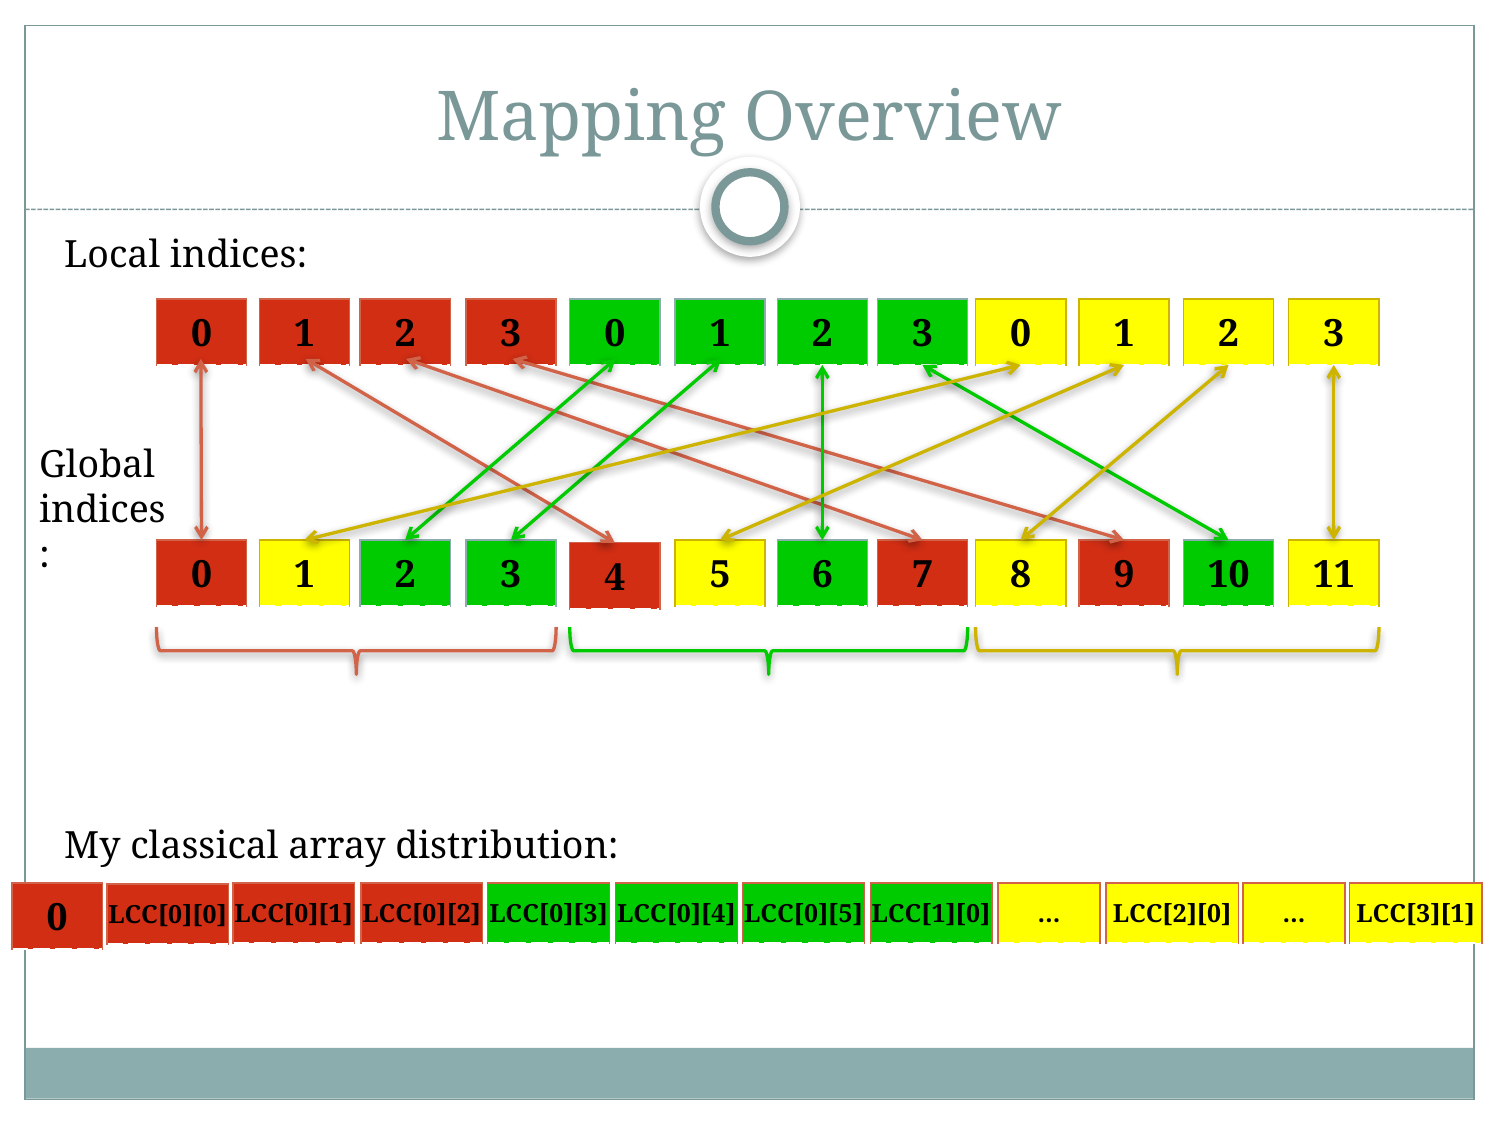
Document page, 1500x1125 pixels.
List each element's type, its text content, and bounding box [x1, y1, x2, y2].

table_header 1 [676, 300, 764, 354]
text_box Global indices: [24, 432, 190, 583]
text_box Local indices: [49, 222, 425, 283]
table_header 3 [467, 554, 555, 606]
table_header 3 [878, 300, 967, 354]
table_header lcc[0][0] [108, 885, 228, 944]
table_header lcc[0][4] [616, 884, 737, 943]
table_header Lcc[1][0] [871, 884, 991, 943]
table_header 0 [157, 300, 246, 365]
table_header 10 [1184, 541, 1273, 606]
table_header 3 [1289, 300, 1378, 365]
table_header 1 [260, 541, 349, 606]
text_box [1020, 358, 1229, 541]
table_header lcc[0][1] [234, 884, 354, 943]
table_header 2 [778, 300, 867, 354]
table_header 4 [570, 554, 659, 609]
table_header … [1244, 884, 1344, 943]
table_header lcc[0][3] [488, 884, 609, 943]
table_header 2 [361, 300, 450, 354]
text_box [304, 358, 716, 541]
table_header 3 [467, 300, 555, 354]
table_header 0 [976, 300, 1065, 354]
table_header 0 [13, 884, 102, 949]
table_header 2 [361, 554, 450, 606]
table_header 1 [260, 300, 349, 365]
text_box My classical array distribution: [49, 813, 642, 874]
table_header lcc[0][2] [362, 884, 482, 943]
table_header Lcc[2][0] [1107, 884, 1238, 943]
table_header 6 [778, 554, 867, 606]
table_header 2 [1184, 300, 1273, 365]
table_header 11 [1289, 541, 1378, 606]
table_header Lcc[3][1] [1350, 884, 1481, 943]
text_box [154, 627, 558, 677]
table_header 8 [976, 554, 1065, 606]
table_header 9 [1080, 552, 1168, 606]
table_header … [999, 884, 1099, 943]
table_header 1 [1080, 300, 1168, 354]
table_header lcc[0][5] [743, 884, 864, 943]
title Mapping Overview [49, 37, 1450, 162]
table_header 0 [570, 300, 659, 354]
table_header 0 [157, 541, 246, 606]
text_box [568, 627, 970, 677]
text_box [719, 358, 1017, 541]
text_box [973, 627, 1381, 677]
table_header 7 [878, 554, 967, 606]
table_header 5 [676, 554, 764, 606]
